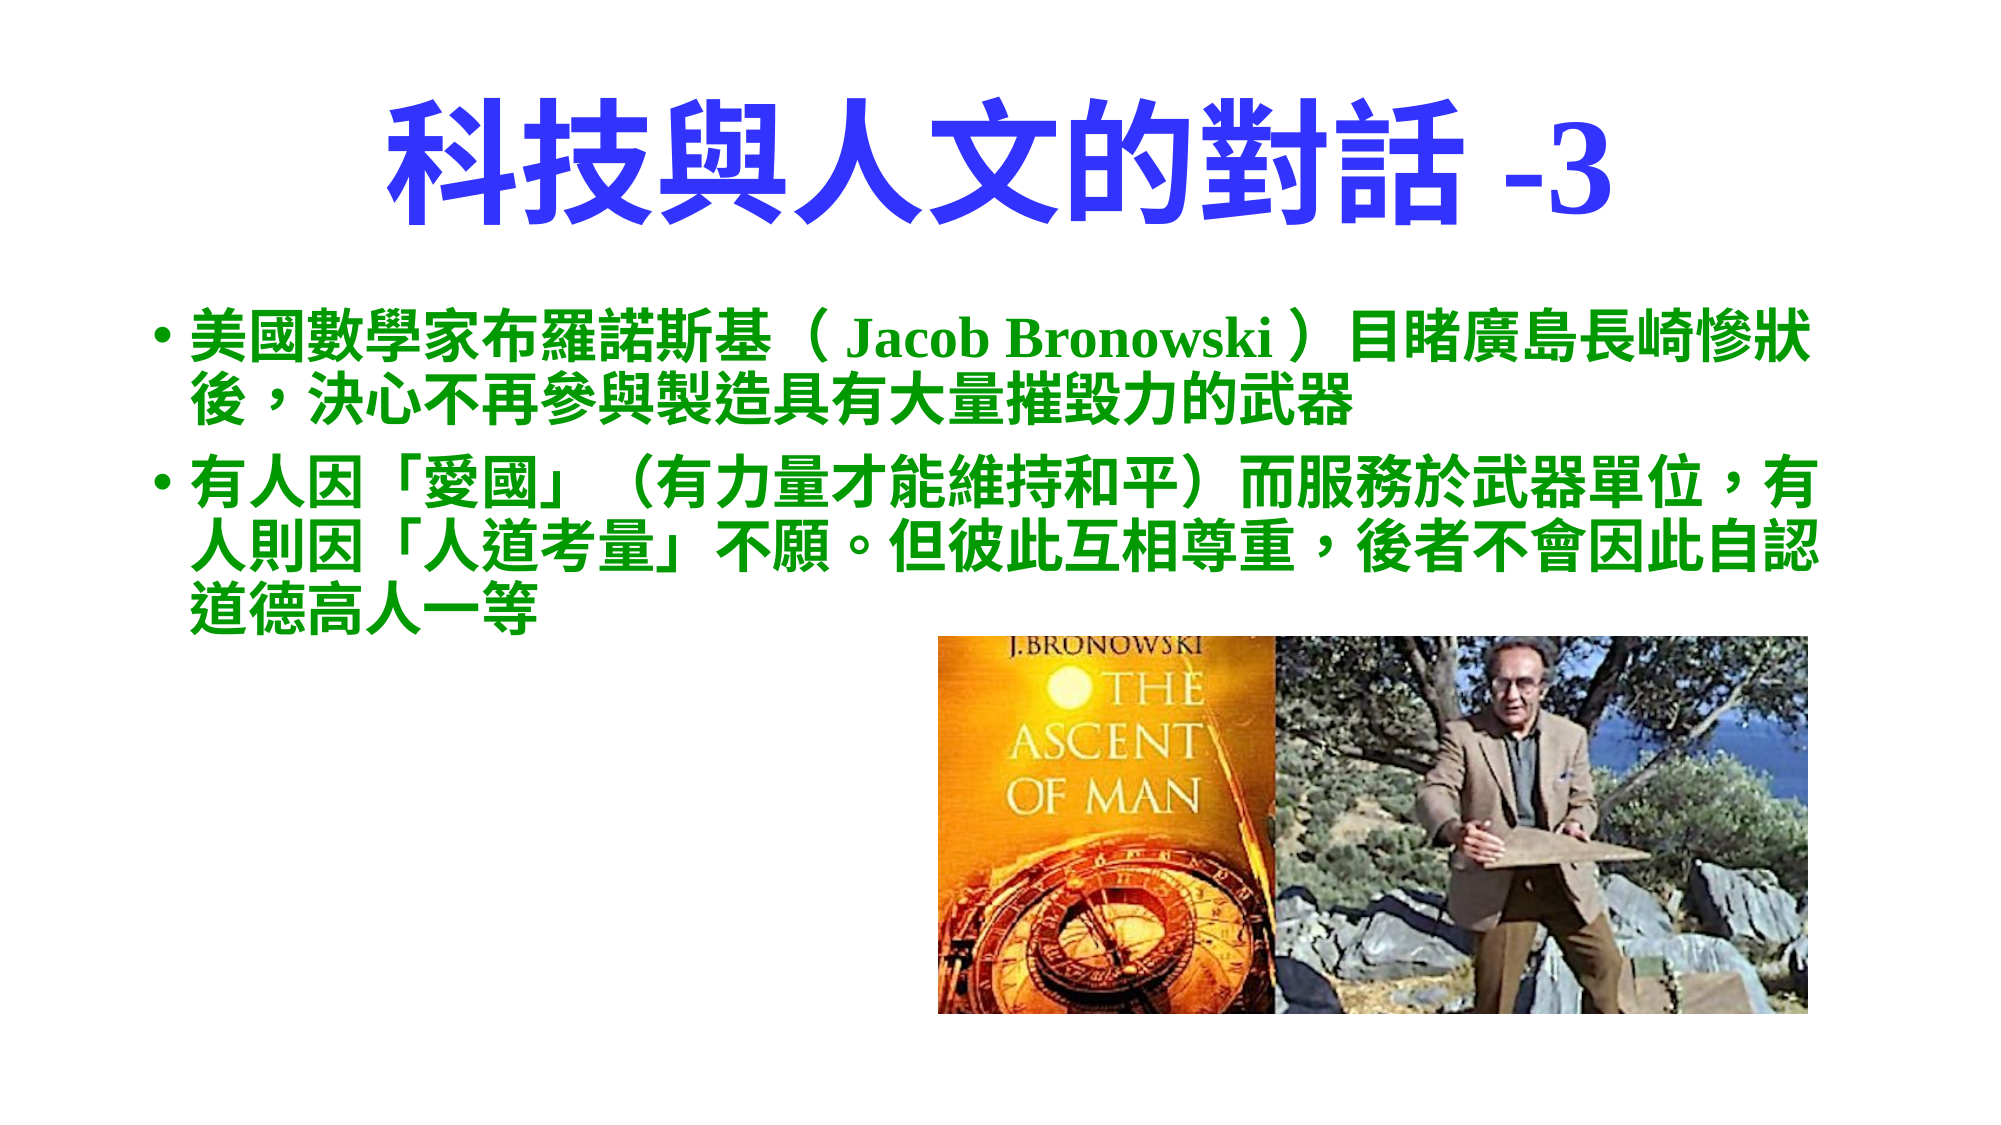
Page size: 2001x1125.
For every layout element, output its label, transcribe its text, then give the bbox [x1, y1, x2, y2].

list 美國數學家布羅諾斯基（Jacob Bronowski）目睹廣島長崎慘狀後，決心不再參與製造具有大量摧毀力的武器 有人因「愛國」（有力量才能維持和平）而服務於武器單位，有人則因「人道考量」不願。但彼此互相尊重，後者不會因此自認道德高人一等 [137, 299, 1863, 1014]
picture [938, 636, 1808, 1014]
title 科技與人文的對話-3 [137, 59, 1863, 278]
